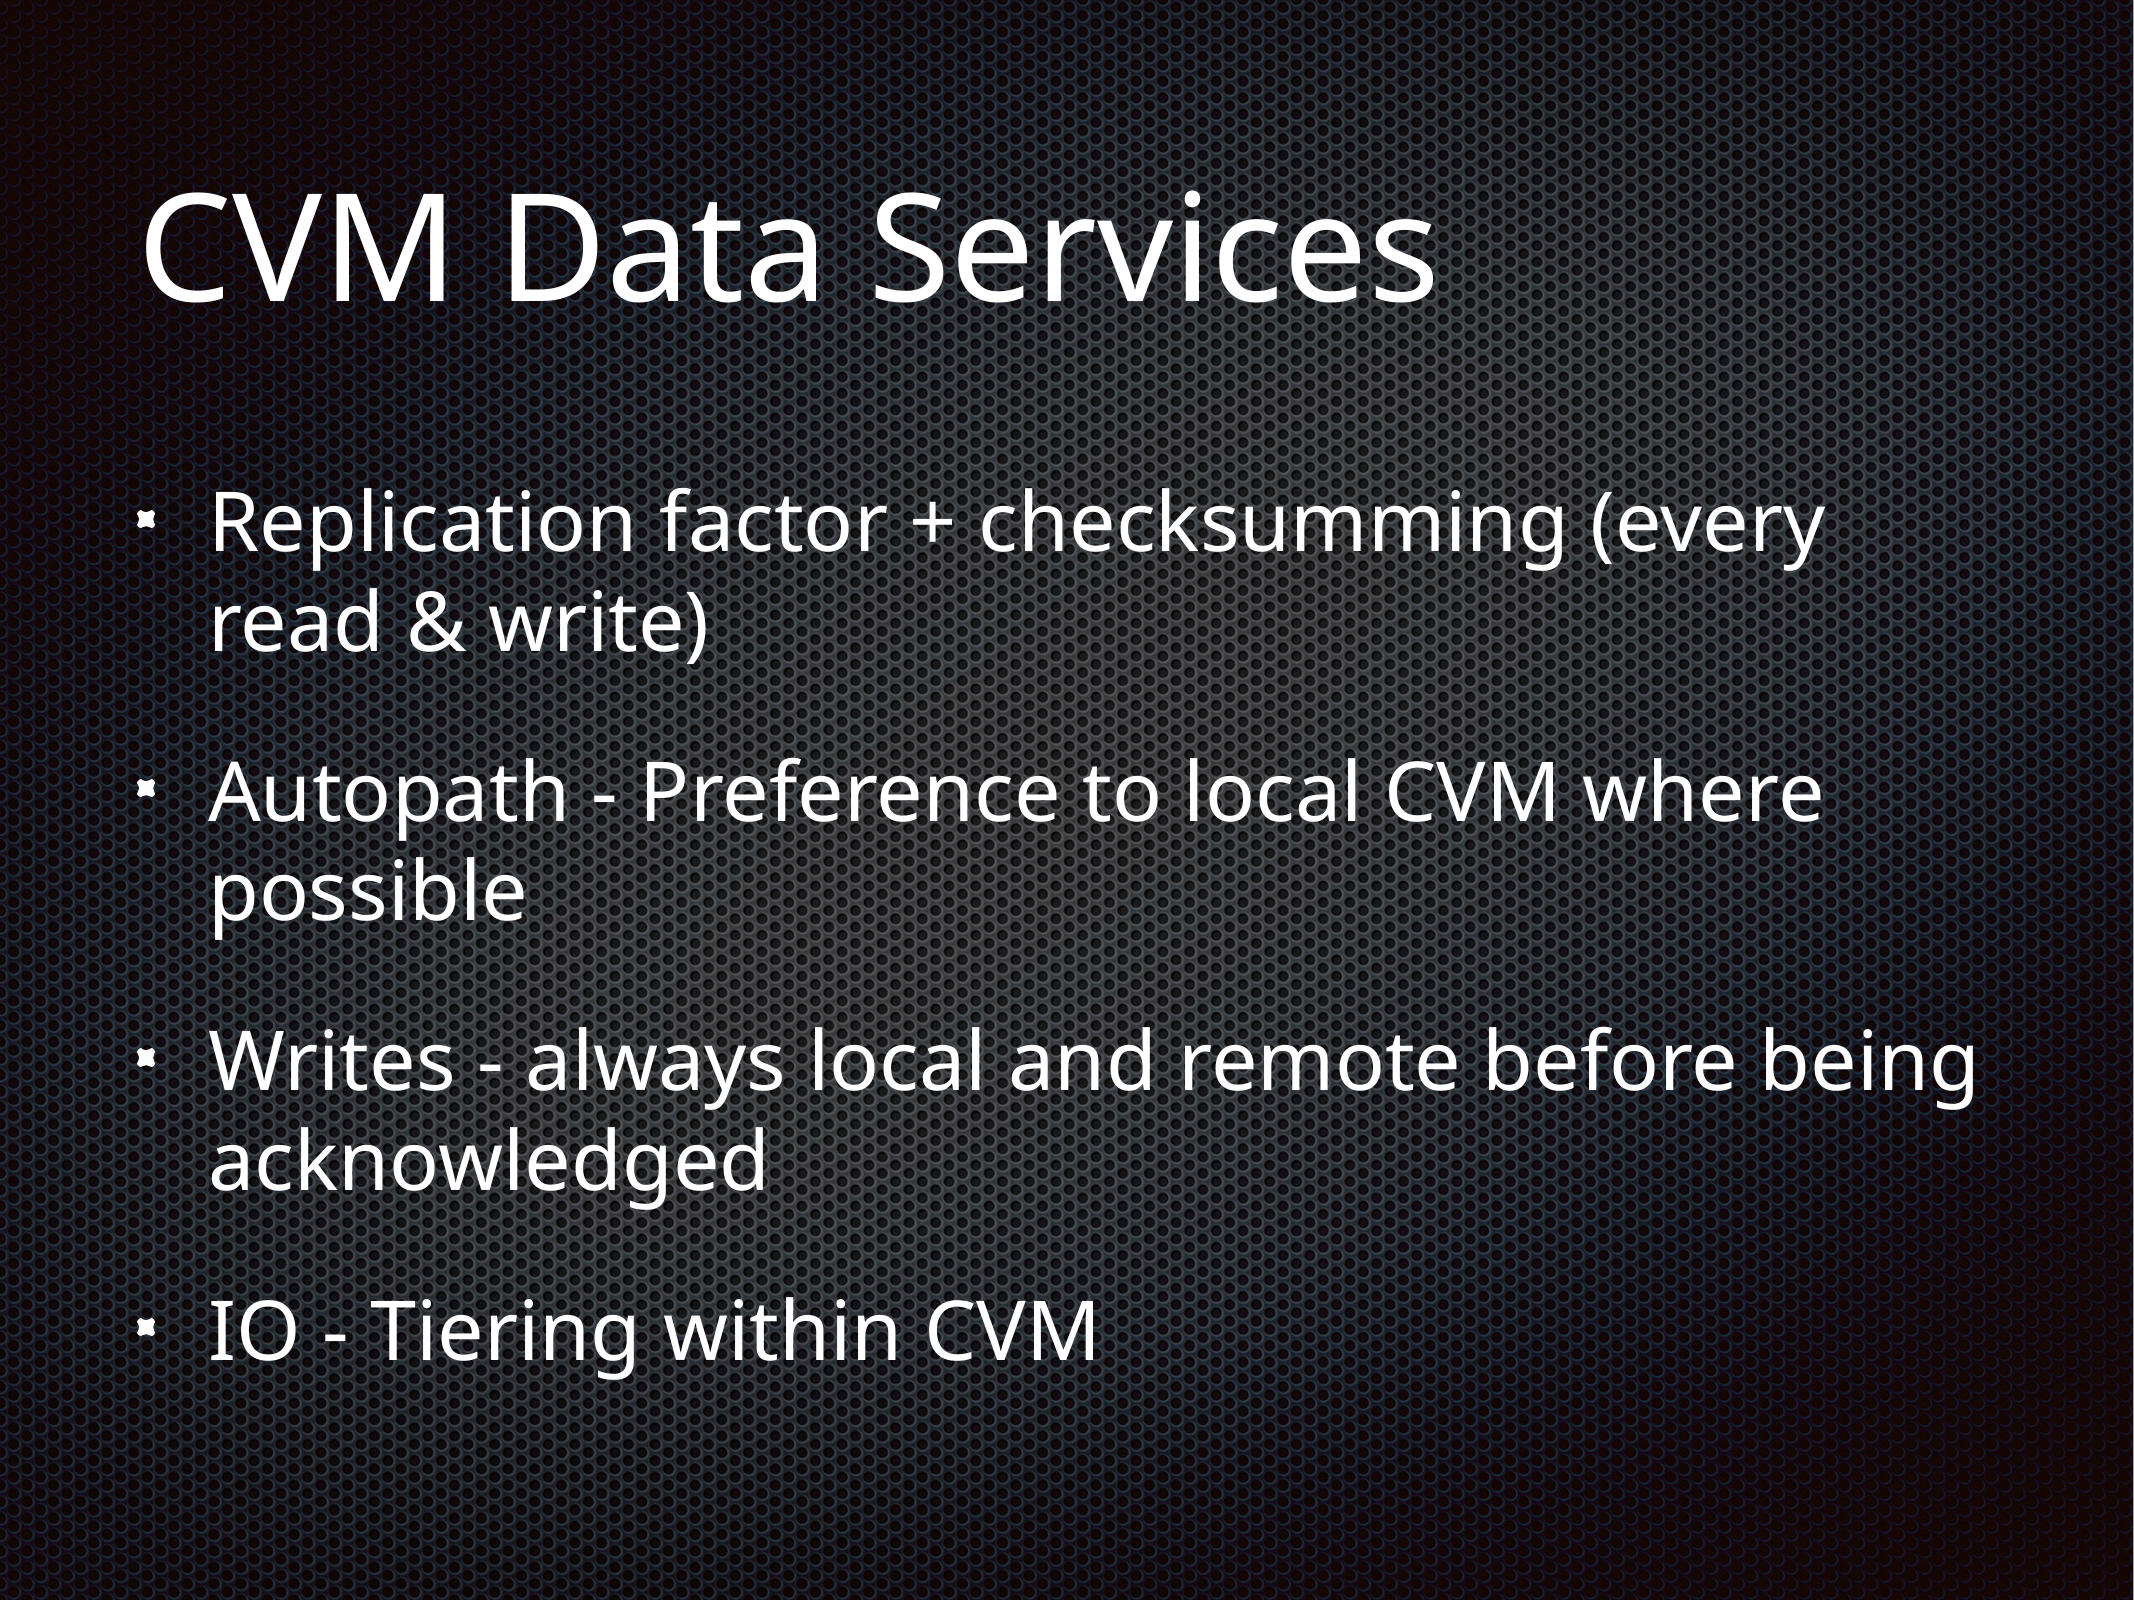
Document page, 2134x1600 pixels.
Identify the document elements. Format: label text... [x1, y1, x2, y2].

list Replication factor + checksumming (every read & write) Autopath - Preference to local CVM where possible Writes - always local and remote before being acknowledged IO - Tiering within CVM [128, 453, 2005, 1393]
picture [0, 0, 2134, 1600]
title CVM Data Services [128, 41, 2005, 443]
